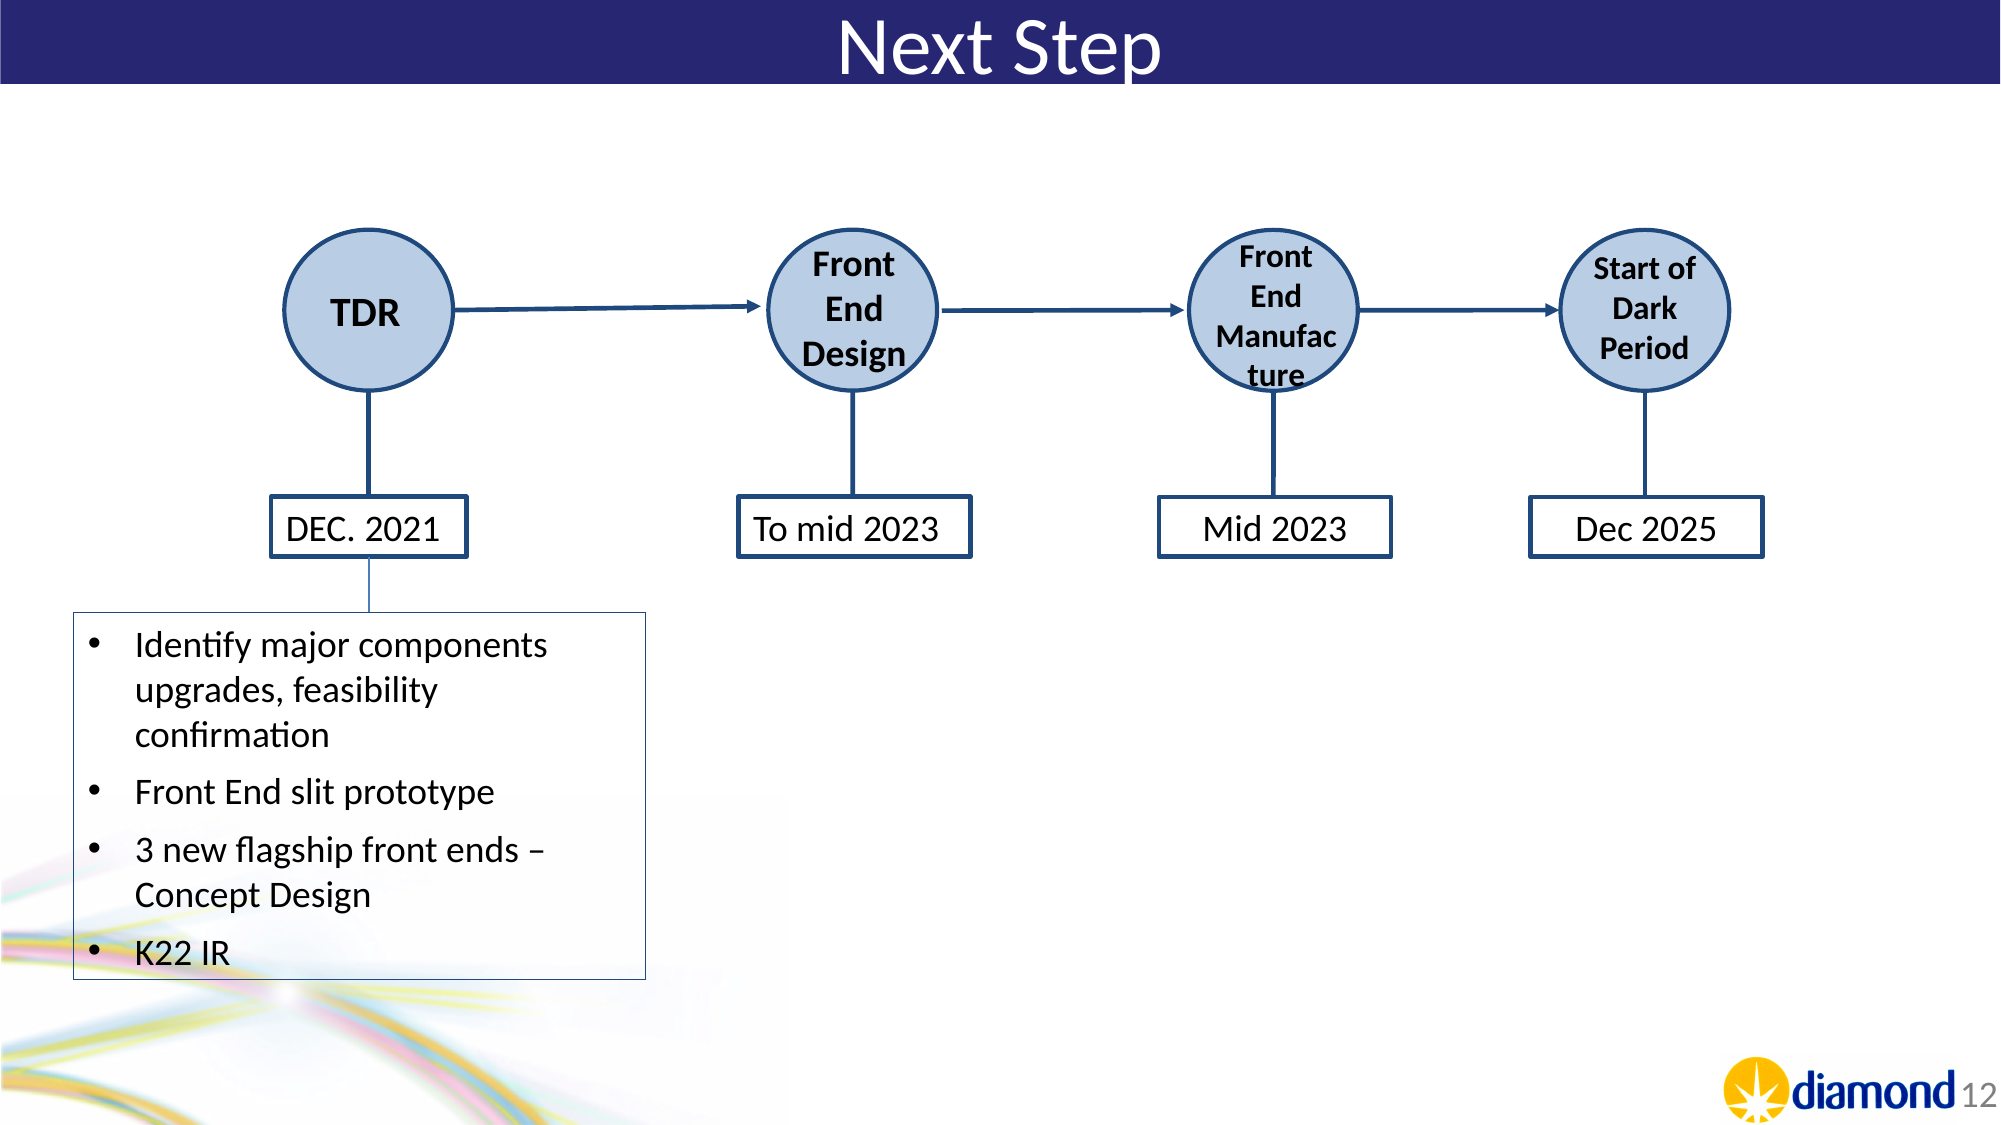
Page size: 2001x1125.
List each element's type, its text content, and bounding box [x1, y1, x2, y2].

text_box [738, 229, 971, 558]
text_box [1158, 226, 1392, 558]
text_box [454, 305, 732, 311]
picture [1720, 1054, 1957, 1125]
title Next Step [39, 0, 1961, 102]
text_box Identify major components upgrades, feasibility confirmation Front End slit prototype 3 new flagship front ends – Concept Design K22 IR [73, 612, 646, 980]
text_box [1530, 229, 1763, 558]
slide_number 12 [1944, 1062, 2000, 1125]
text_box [270, 229, 467, 558]
picture [1, 796, 788, 1125]
